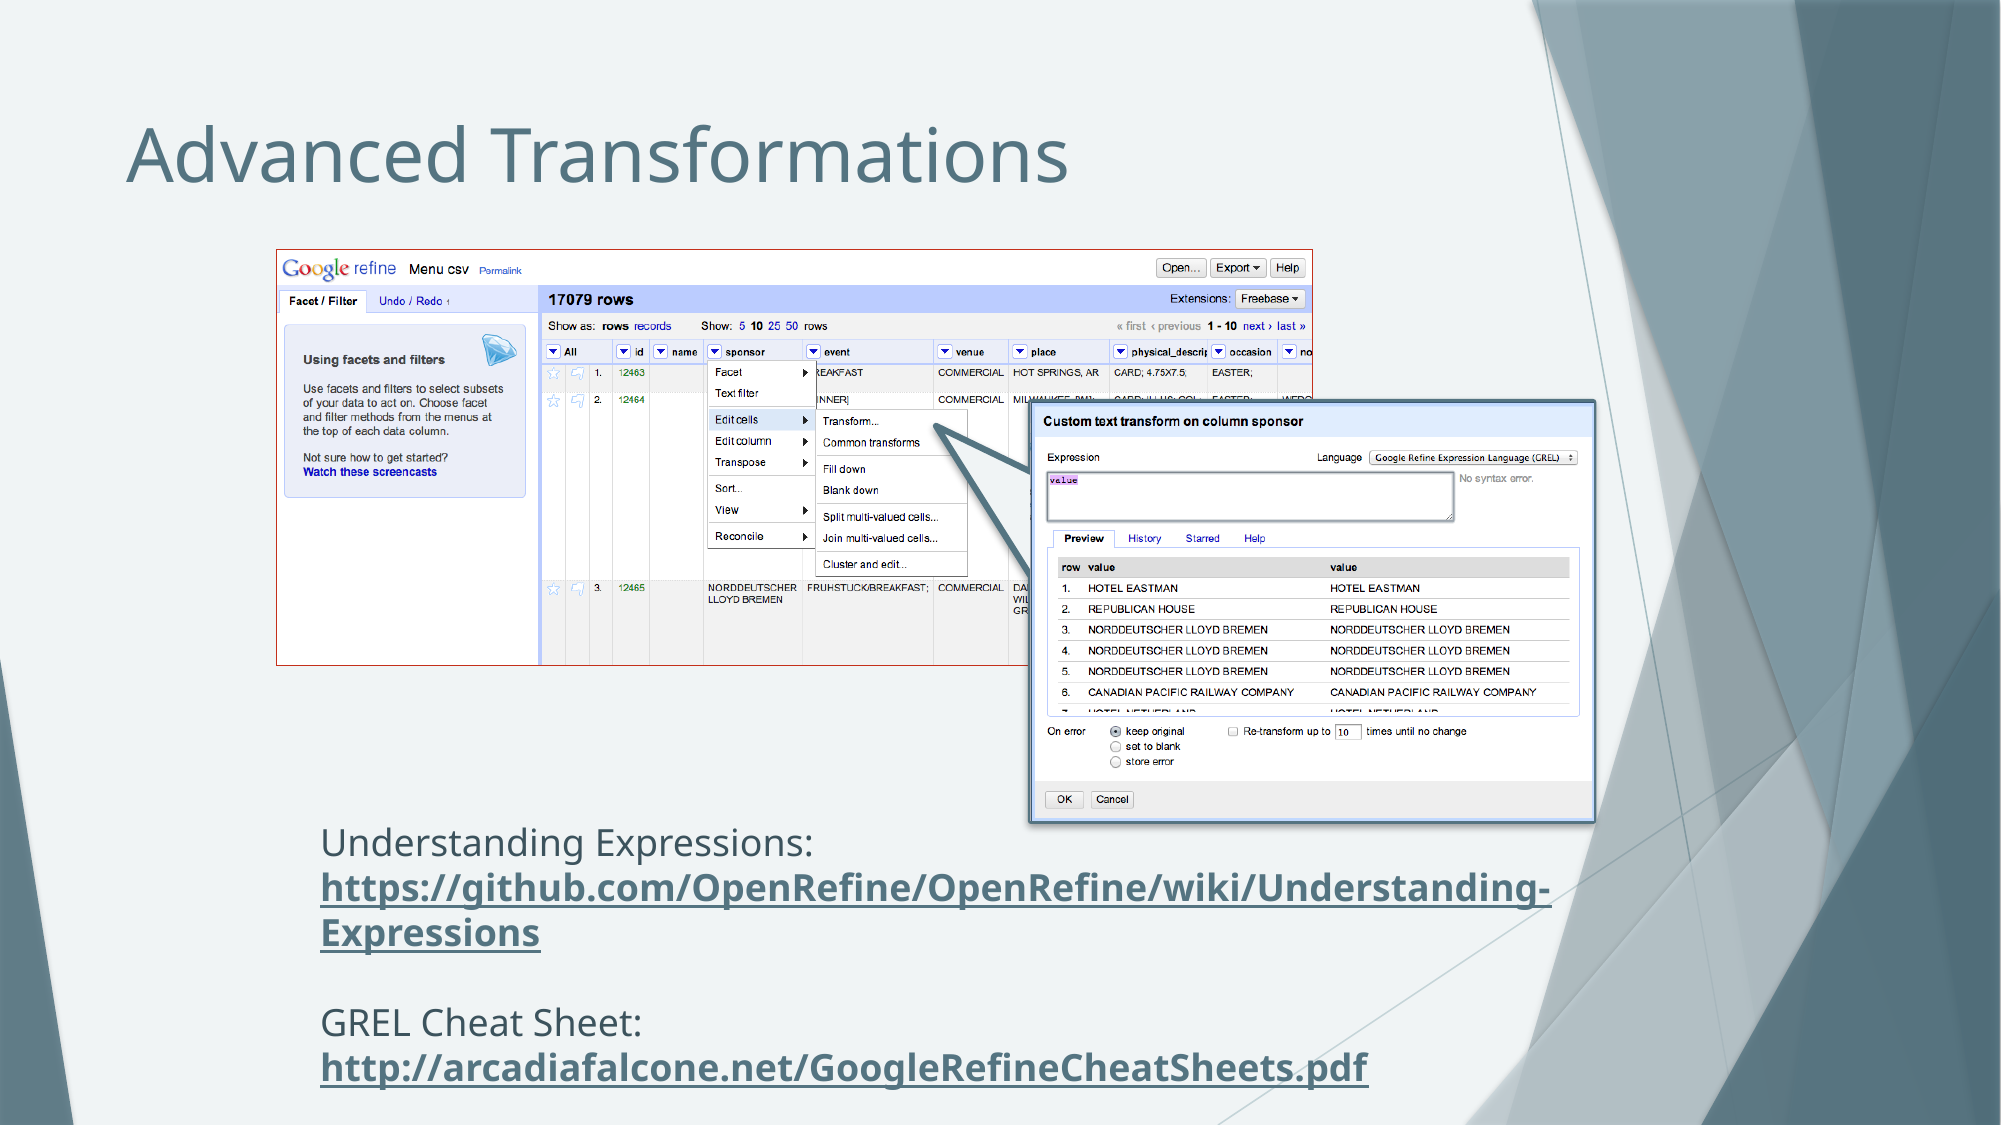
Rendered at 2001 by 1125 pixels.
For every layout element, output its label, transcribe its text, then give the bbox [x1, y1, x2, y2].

text_box Understanding Expressions: https://github.com/OpenRefine/OpenRefine/wiki/Understanding-Expressions GREL Cheat Sheet: http://arcadiafalcone.net/GoogleRefineCheatSheets.pdf [305, 811, 1735, 1097]
title Advanced Transformations [111, 99, 1522, 317]
picture [276, 249, 1594, 822]
